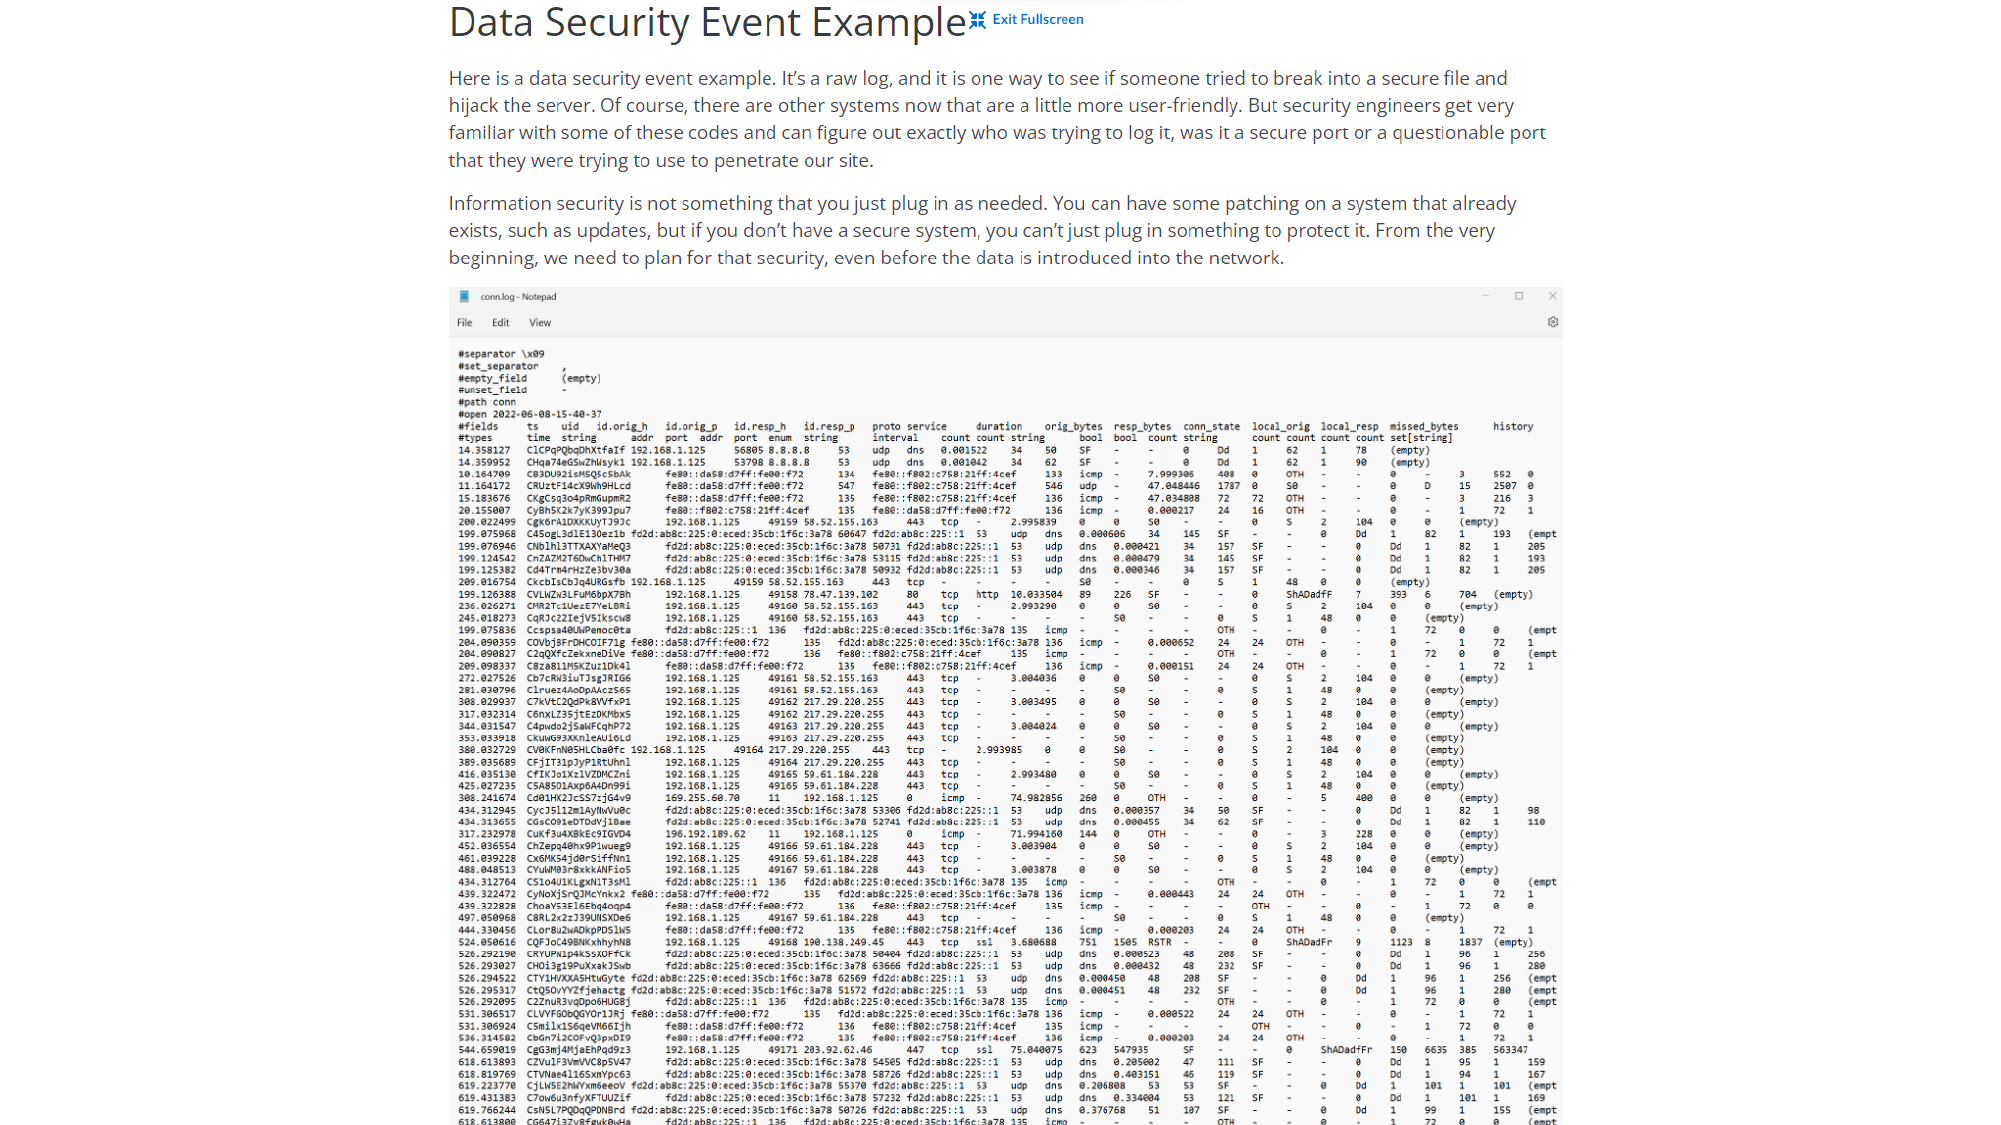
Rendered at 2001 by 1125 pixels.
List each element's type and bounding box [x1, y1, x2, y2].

picture [431, 0, 1569, 1125]
